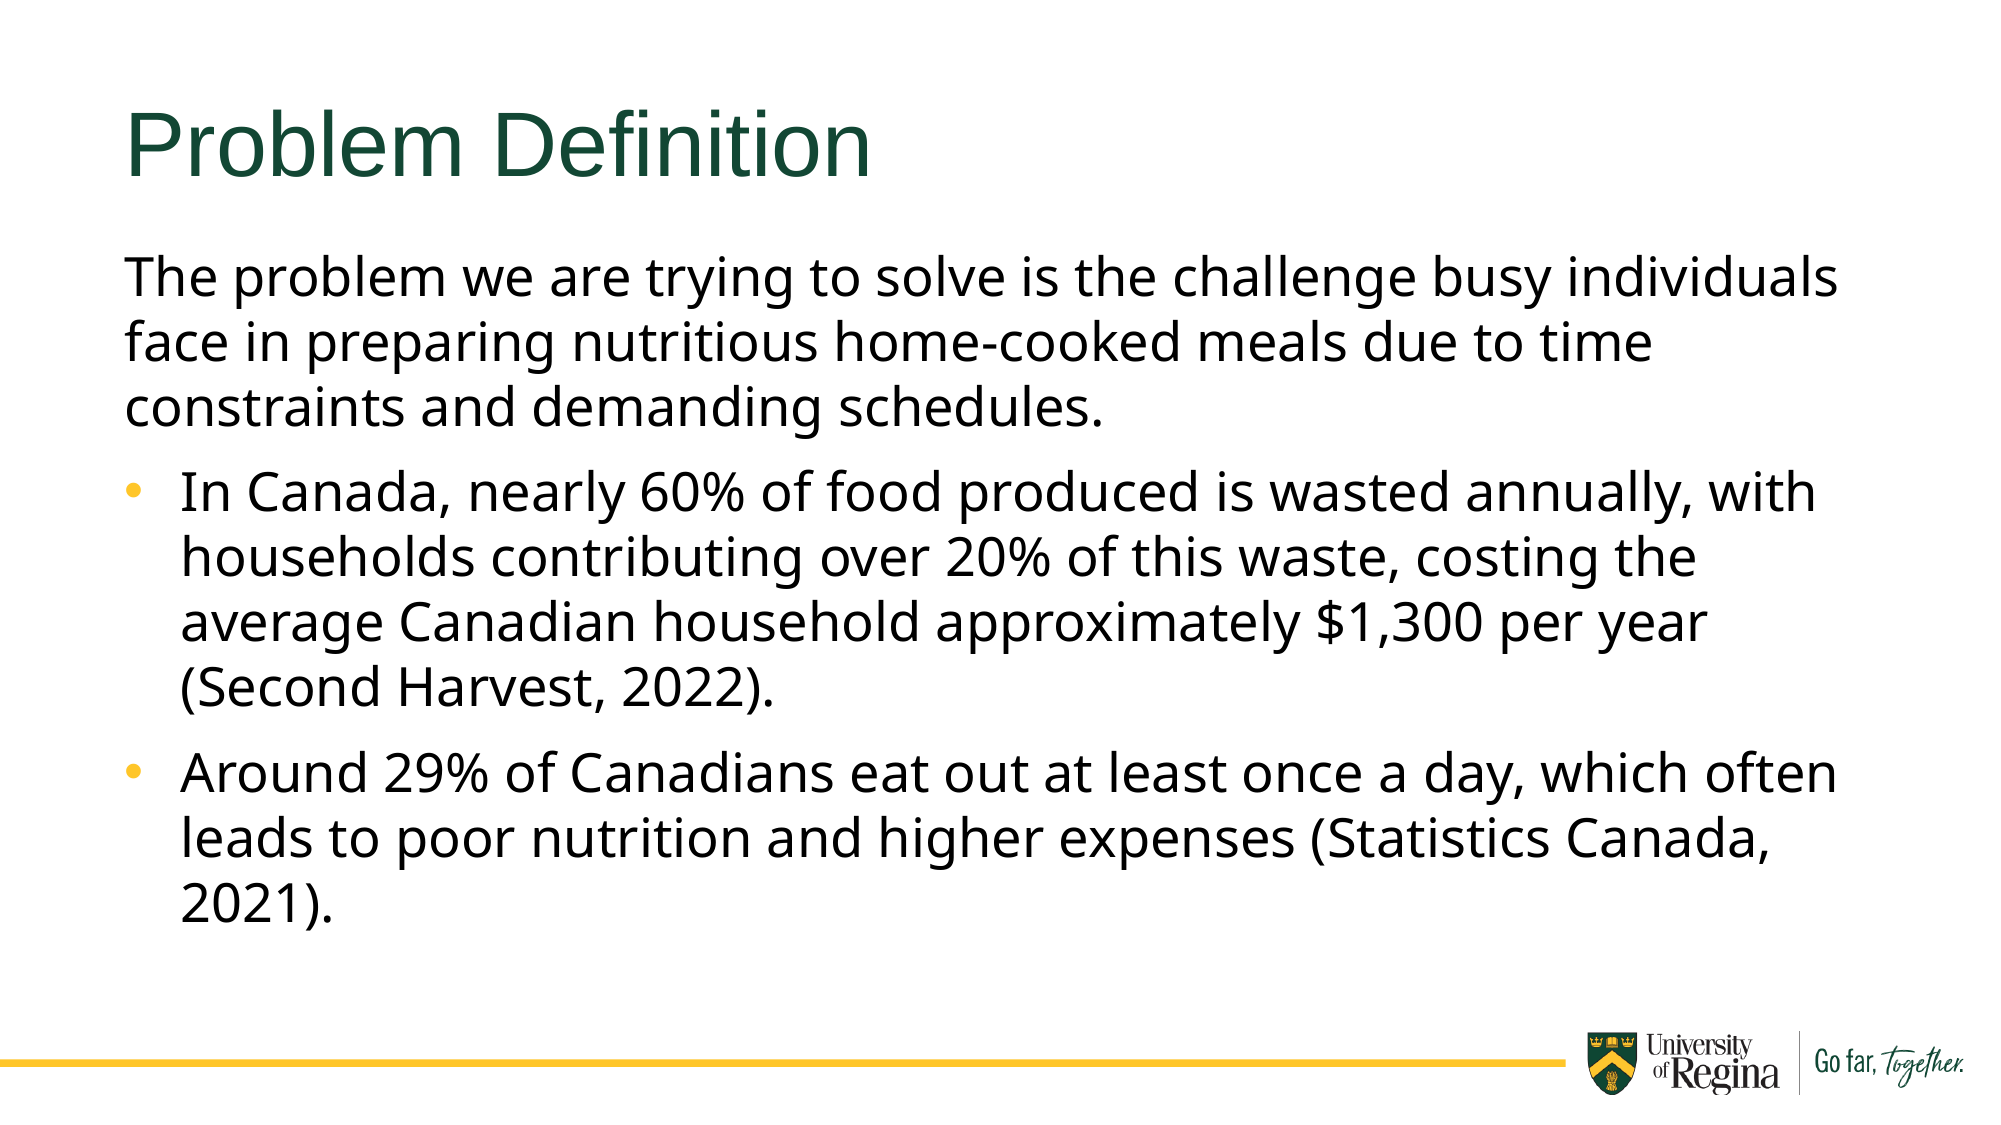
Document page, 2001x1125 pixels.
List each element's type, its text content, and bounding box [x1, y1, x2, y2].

list Problem Definition [109, 89, 1891, 213]
text_box The problem we are trying to solve is the challenge busy individuals face in preparing nutritious home-cooked meals due to time constraints and demanding schedules. In Canada, nearly 60% of food produced is wasted annually, with households contributing over 20% of this waste, costing the average Canadian household approximately $1,300 per year (Second Harvest, 2022). Around 29% of Canadians eat out at least once a day, which often leads to poor nutrition and higher expenses (Statistics Canada, 2021). [109, 234, 1871, 991]
